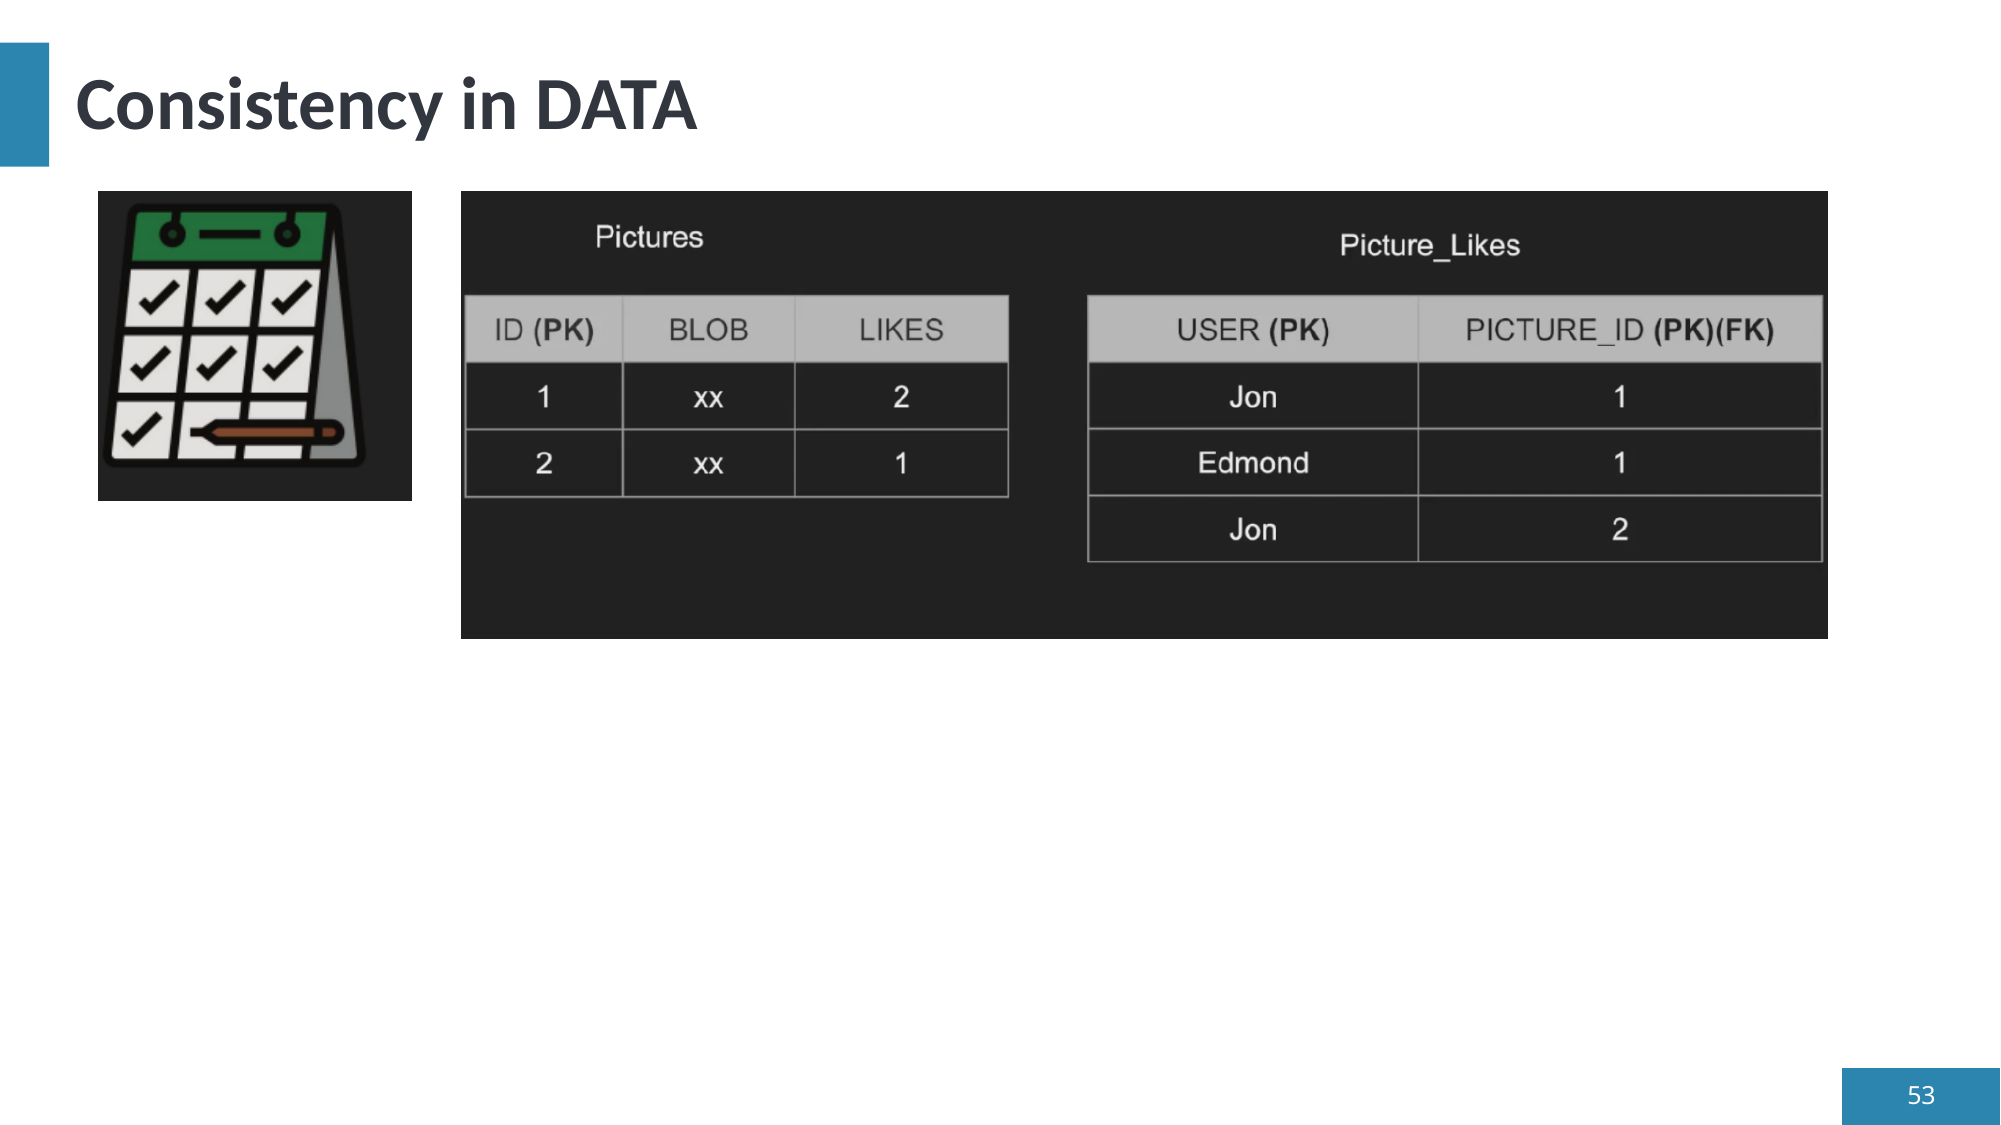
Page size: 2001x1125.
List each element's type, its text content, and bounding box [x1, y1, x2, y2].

picture [98, 191, 412, 501]
picture [461, 191, 1828, 639]
title Consistency in DATA [60, 42, 1951, 168]
slide_number 53 [1889, 1079, 1951, 1114]
